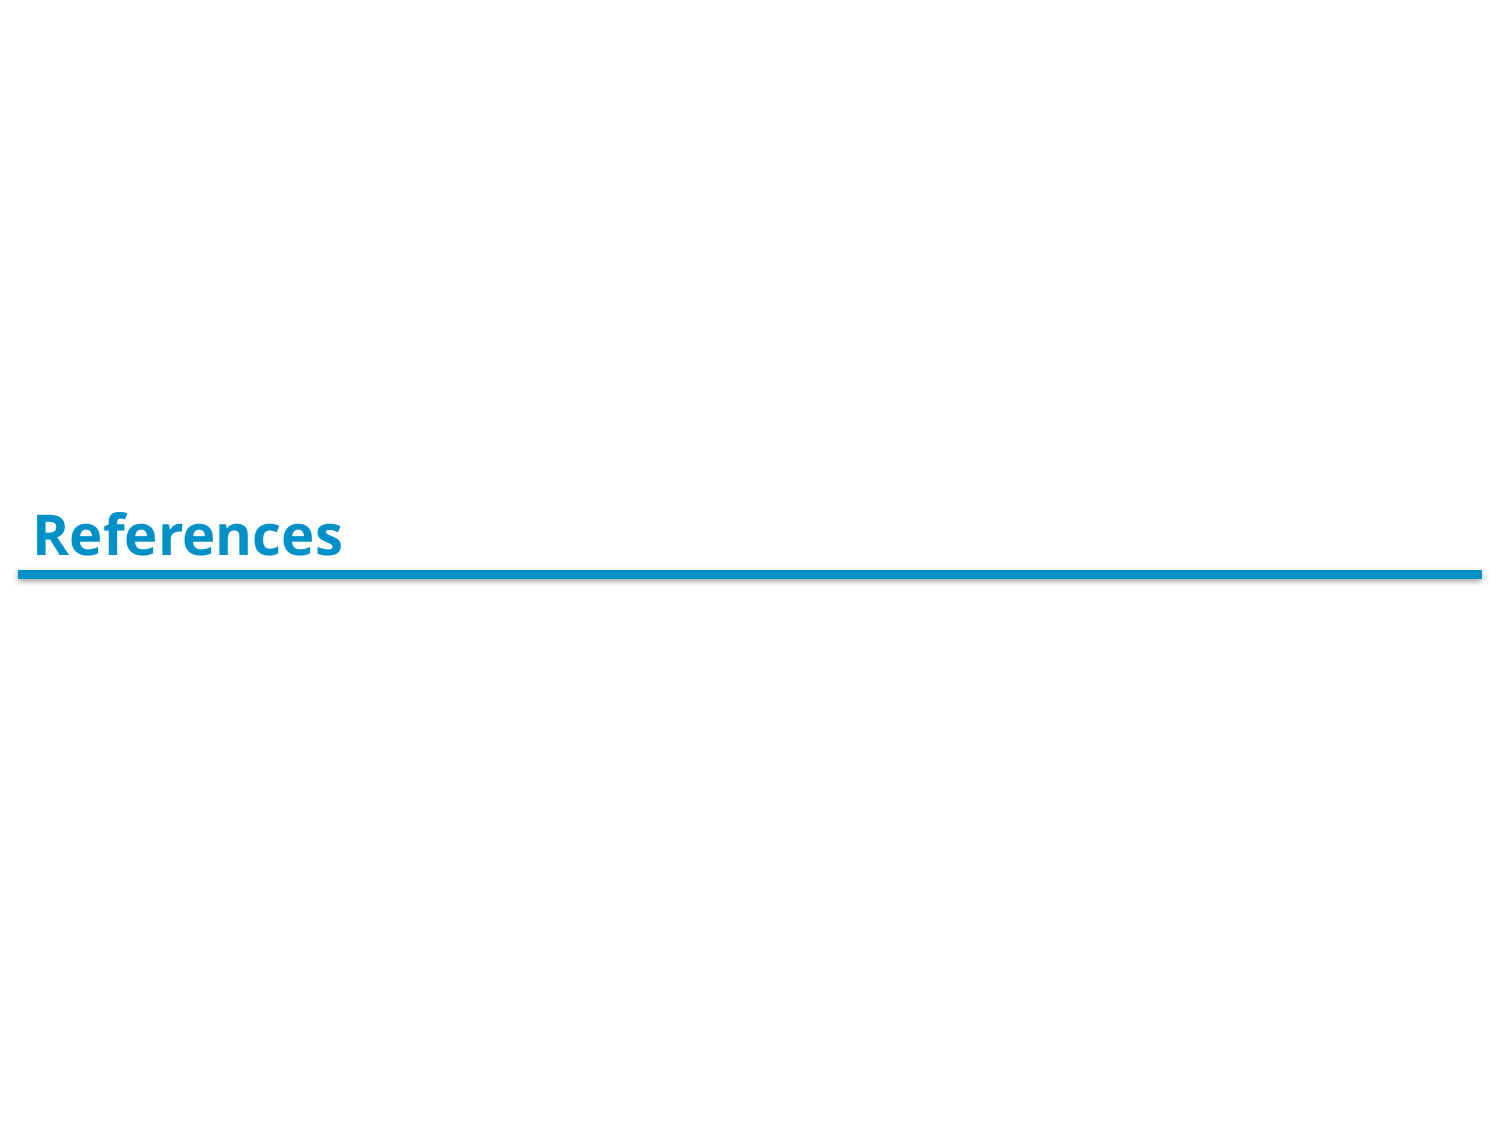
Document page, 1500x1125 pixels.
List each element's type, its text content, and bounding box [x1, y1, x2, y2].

title References [17, 468, 1388, 567]
